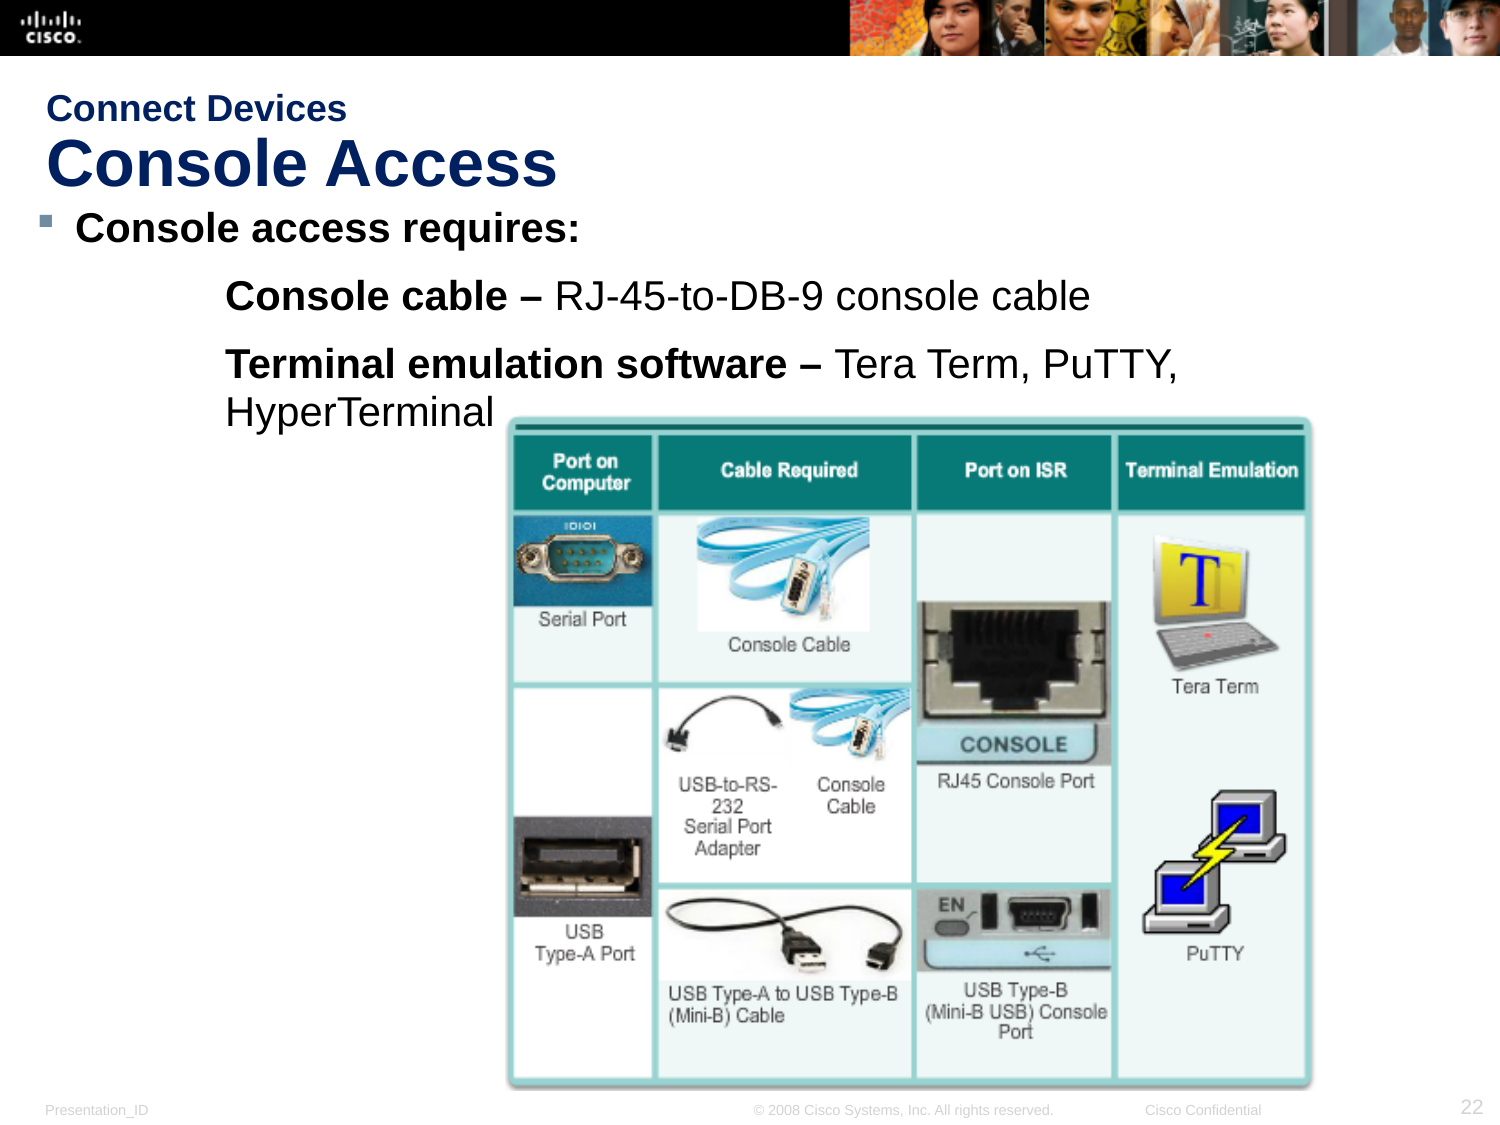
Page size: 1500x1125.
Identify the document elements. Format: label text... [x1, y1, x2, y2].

picture [0, 0, 1500, 56]
list Console access requires: Console cable – RJ-45-to-DB-9 console cable Terminal emulation software – Tera Term, PuTTY, HyperTerminal [22, 197, 1280, 982]
title Connect Devices Console Access [32, 70, 1369, 208]
picture [504, 412, 1320, 1092]
